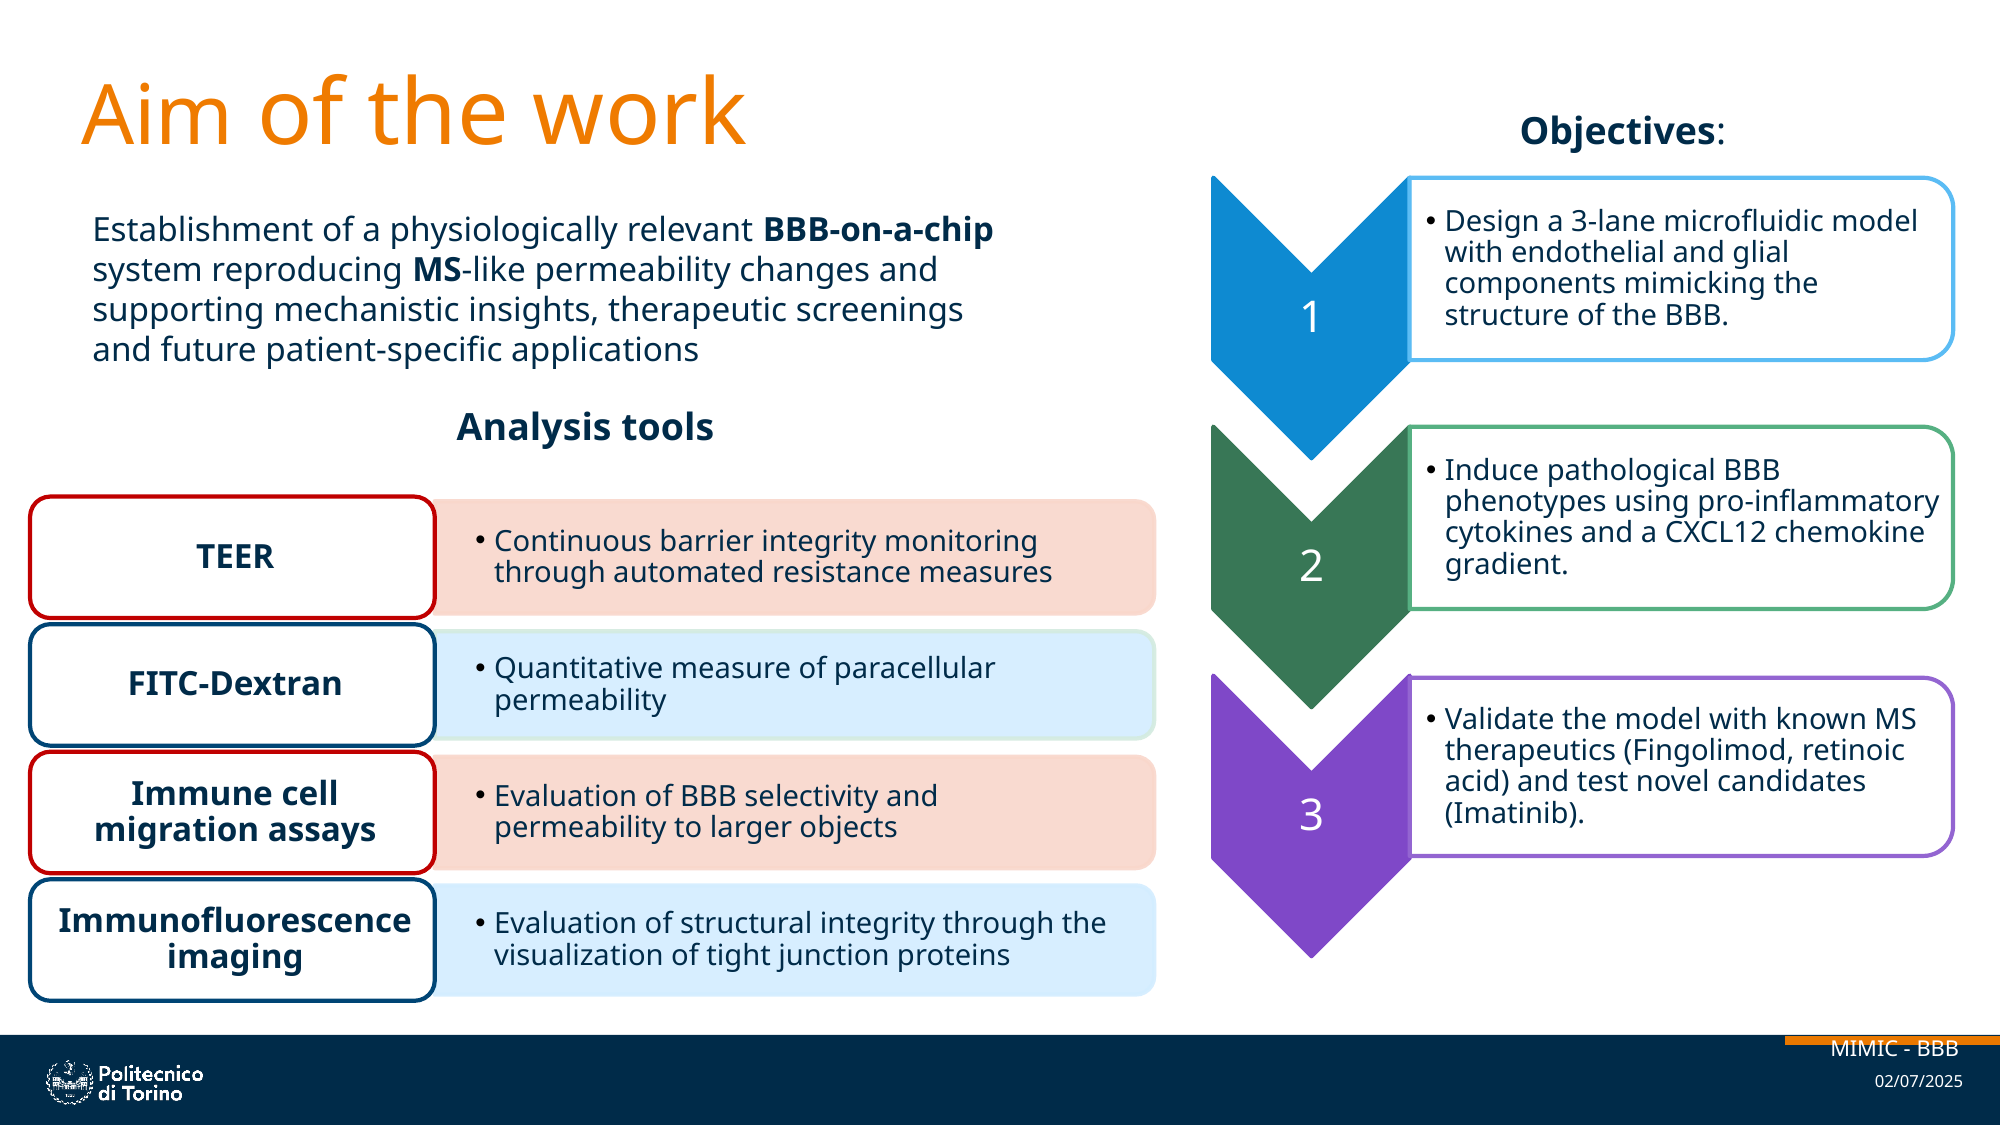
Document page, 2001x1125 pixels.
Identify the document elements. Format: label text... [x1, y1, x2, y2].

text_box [29, 496, 1155, 1002]
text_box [1213, 177, 1954, 957]
text_box 02/07/2025 [1693, 1063, 1979, 1125]
text_box MIMIC - BBB [592, 1027, 1975, 1081]
text_box Establishment of a physiologically relevant BBB-on-a-chip system reproducing MS-like permeability changes and supporting mechanistic insights, therapeutic screenings and future patient-specific applications Analysis tools [77, 201, 1033, 456]
title Aim of the work [66, 17, 1937, 235]
text_box Objectives: [1403, 99, 1843, 160]
picture [46, 1060, 203, 1105]
